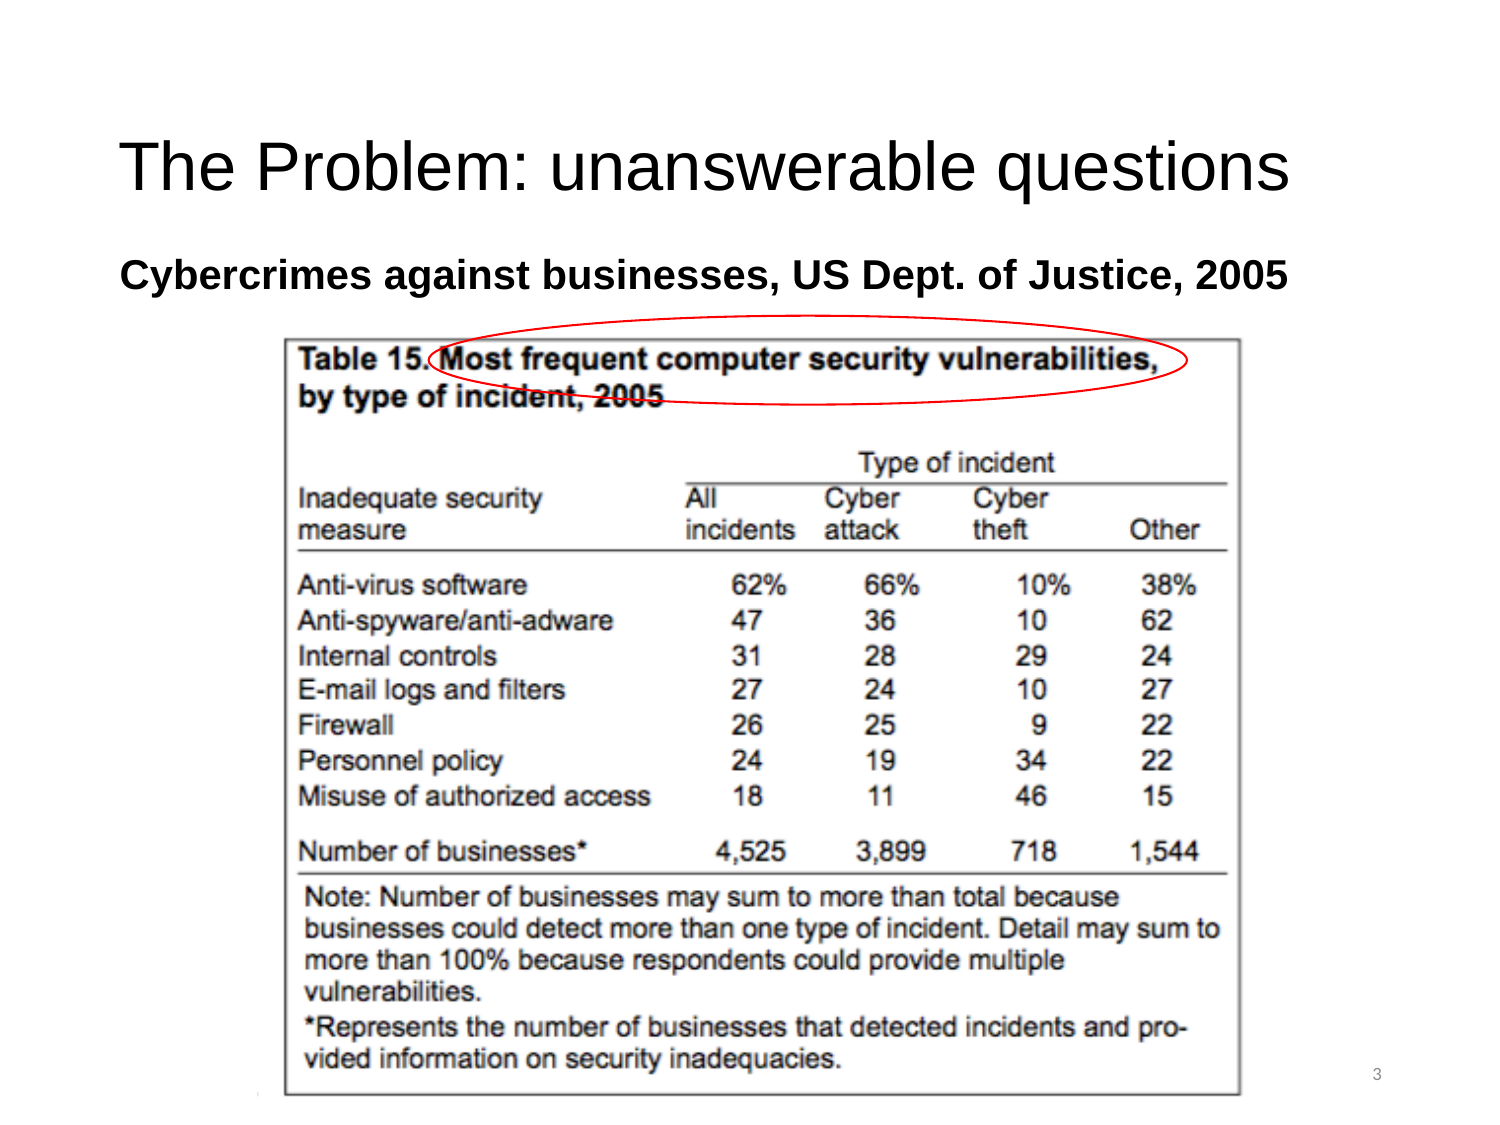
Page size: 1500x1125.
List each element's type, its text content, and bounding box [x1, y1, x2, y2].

slide_number 3 [1273, 1042, 1397, 1103]
picture [257, 315, 1273, 1118]
title The Problem: unanswerable questions [103, 59, 1397, 278]
text_box Cybercrimes against businesses, US Dept. of Justice, 2005 [104, 240, 1426, 306]
